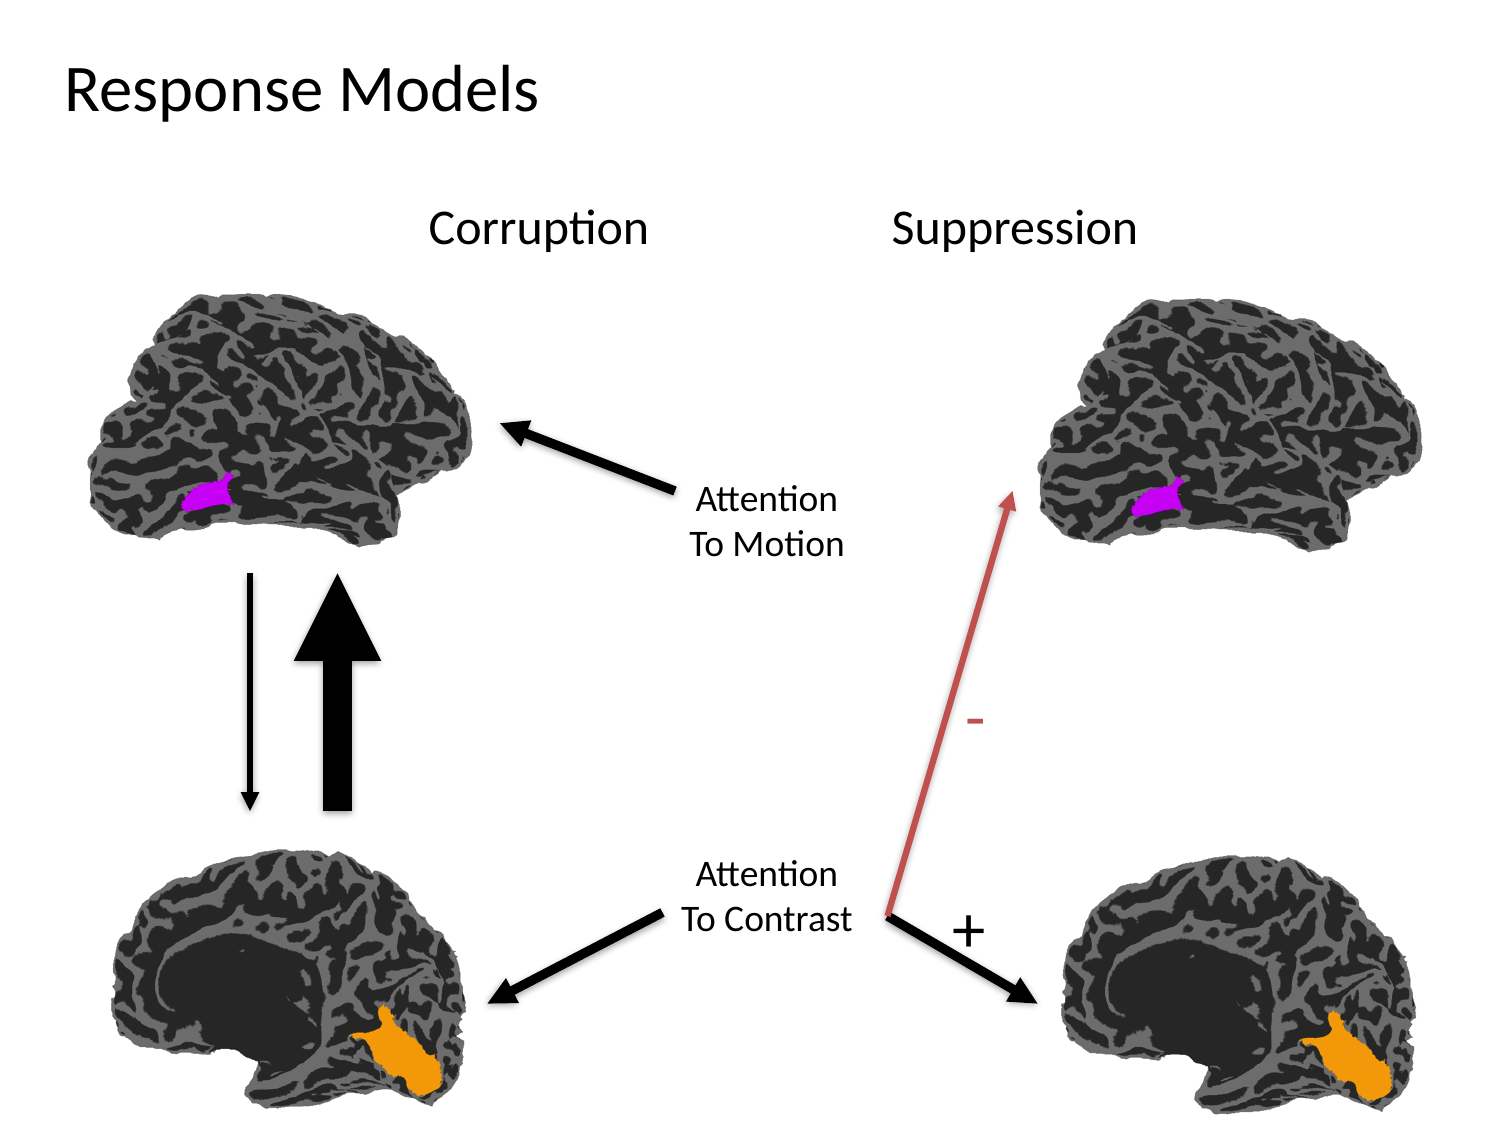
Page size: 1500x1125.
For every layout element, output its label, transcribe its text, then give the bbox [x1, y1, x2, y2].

text_box Response Models [50, 37, 1288, 133]
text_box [487, 912, 663, 1004]
picture [0, 153, 1500, 1125]
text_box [499, 423, 676, 492]
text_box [887, 915, 1038, 1004]
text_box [887, 490, 1013, 917]
